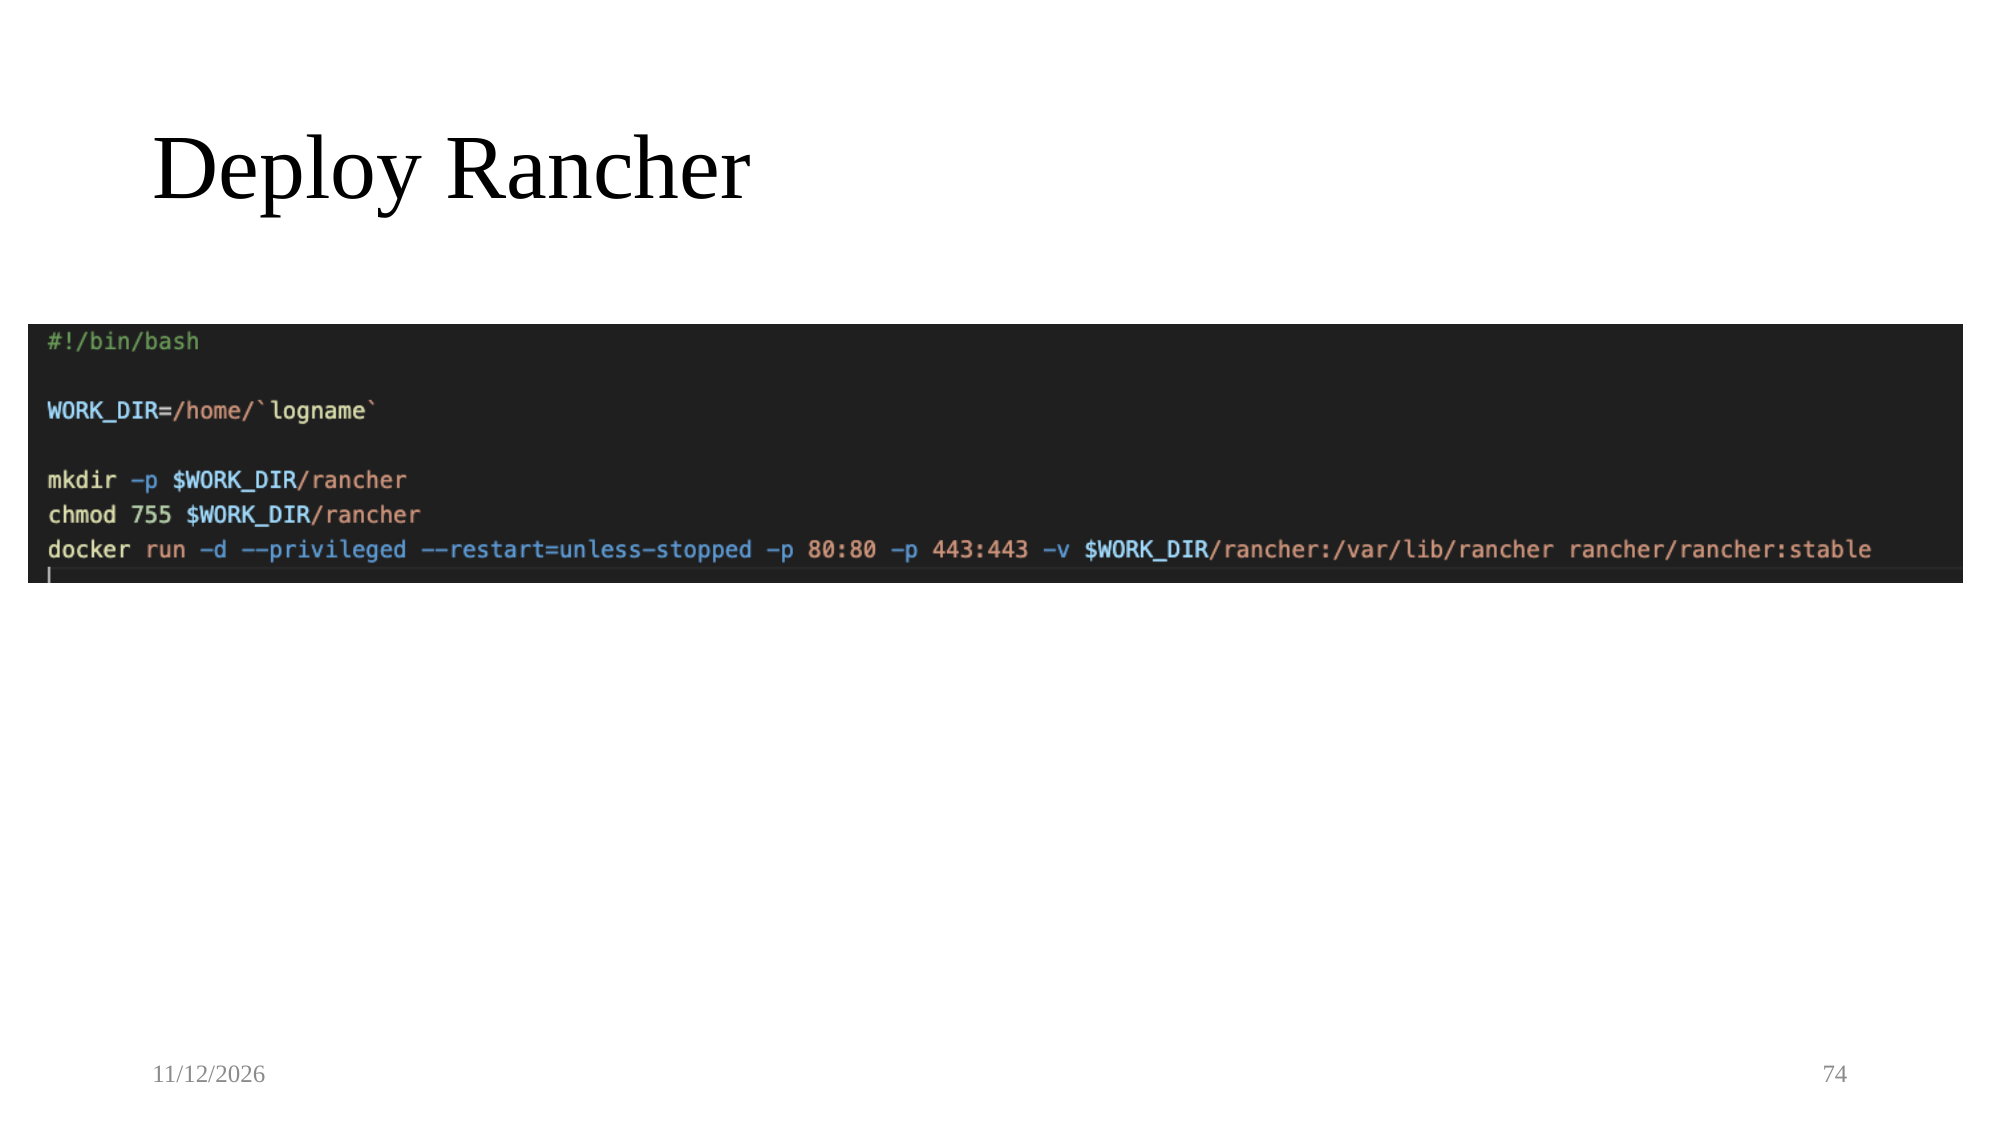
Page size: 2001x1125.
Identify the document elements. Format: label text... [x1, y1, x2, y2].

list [28, 324, 1963, 583]
title Deploy Rancher [137, 59, 1863, 278]
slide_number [137, 1042, 588, 1103]
slide_number 74 [1412, 1042, 1863, 1103]
